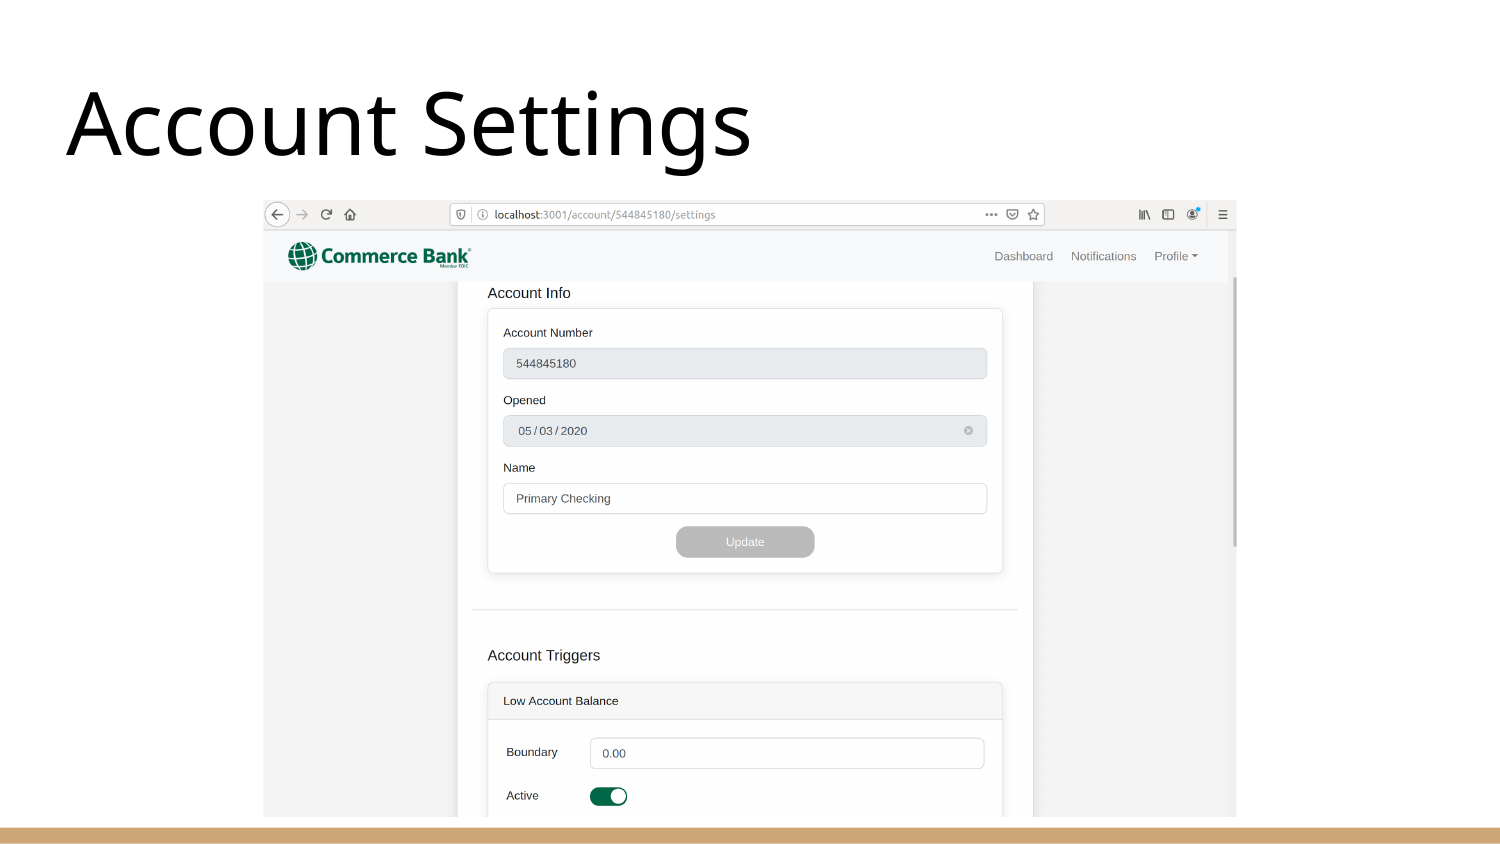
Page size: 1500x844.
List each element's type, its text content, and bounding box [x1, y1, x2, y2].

title Account Settings [51, 51, 1449, 189]
picture [262, 200, 1237, 817]
